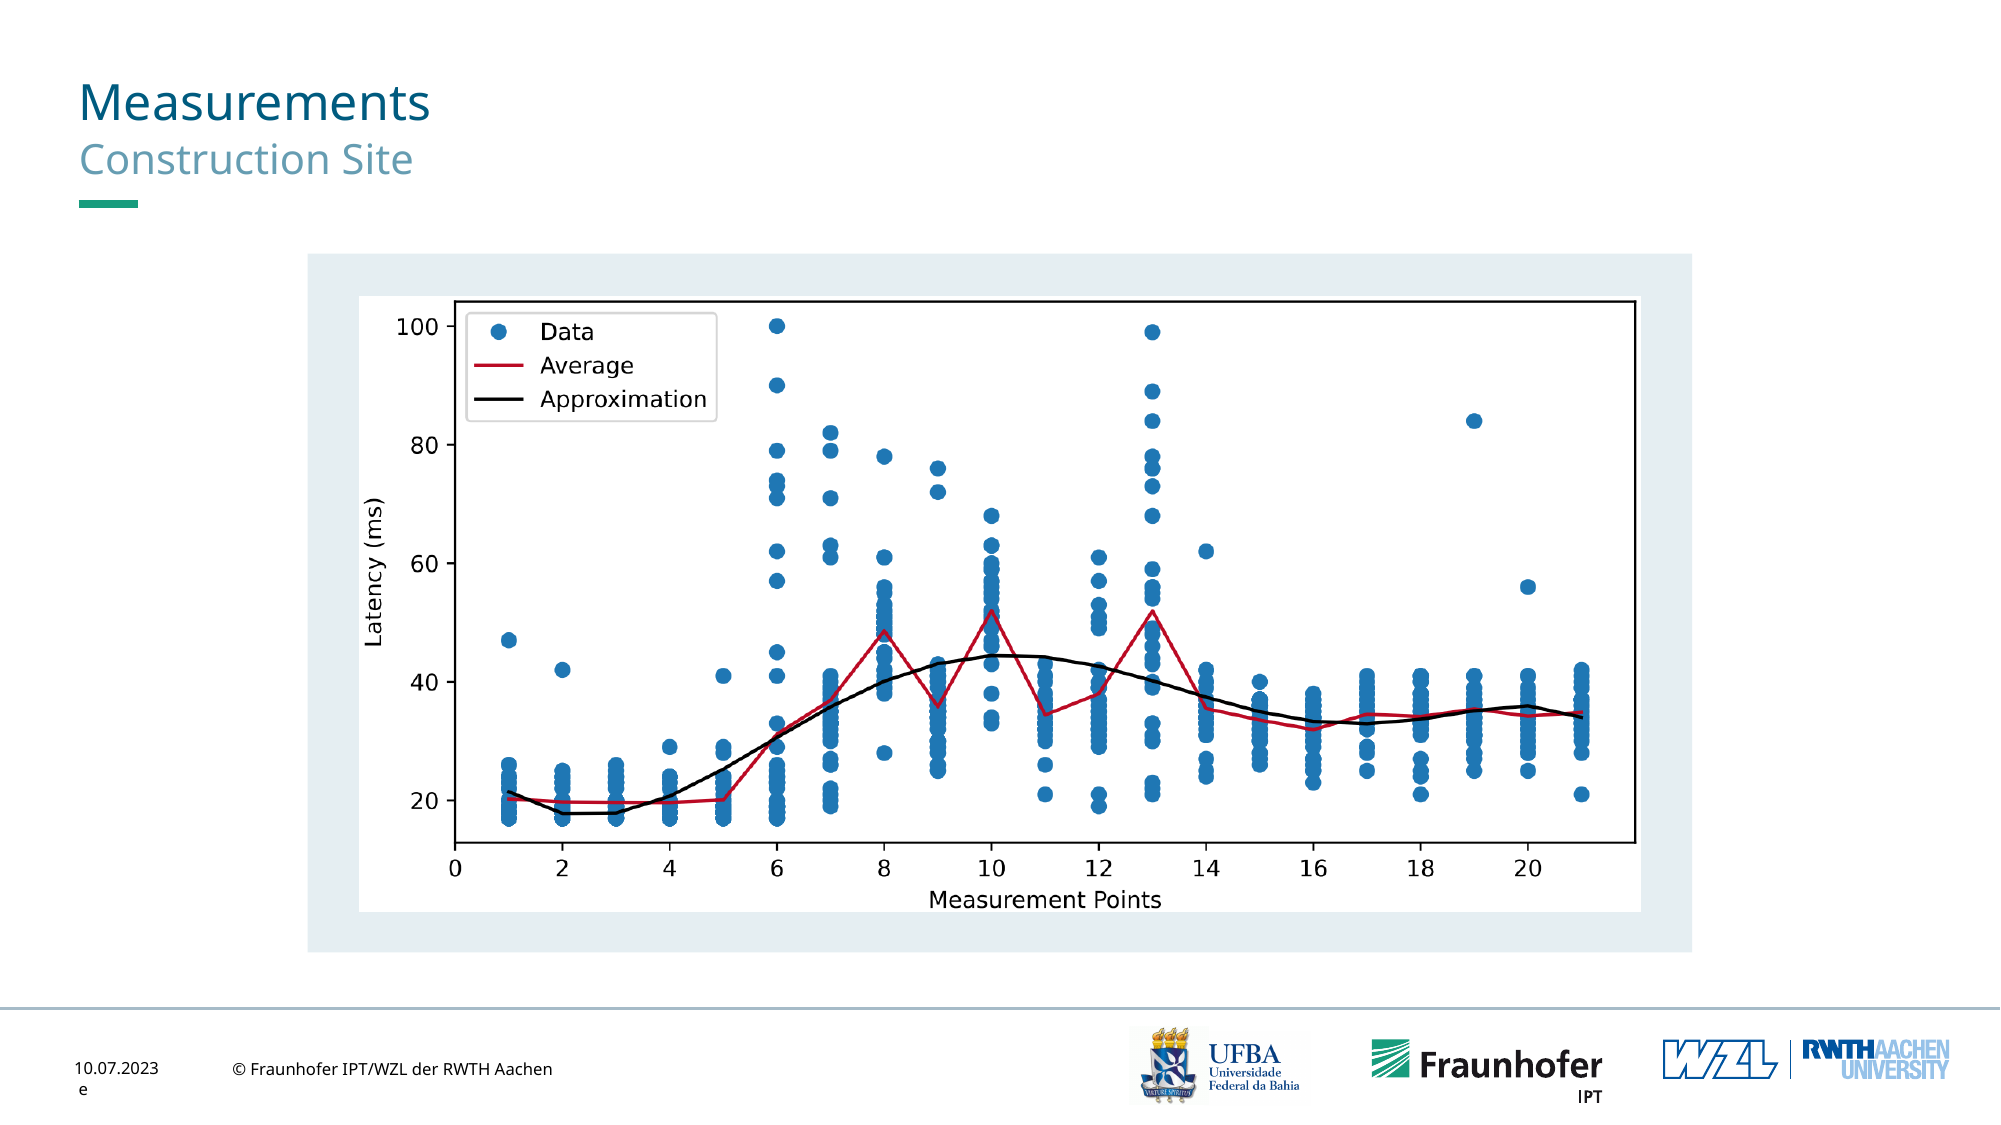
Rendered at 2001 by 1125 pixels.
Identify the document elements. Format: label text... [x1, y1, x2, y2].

picture [358, 296, 1641, 912]
picture [1129, 1026, 1311, 1106]
text_box [307, 253, 1693, 953]
text_box © Fraunhofer IPT/WZL der RWTH Aachen [232, 1058, 717, 1079]
list Construction Site [78, 127, 1922, 180]
title Measurements [78, 64, 1922, 127]
text_box 10.07.2023 [59, 1009, 212, 1125]
